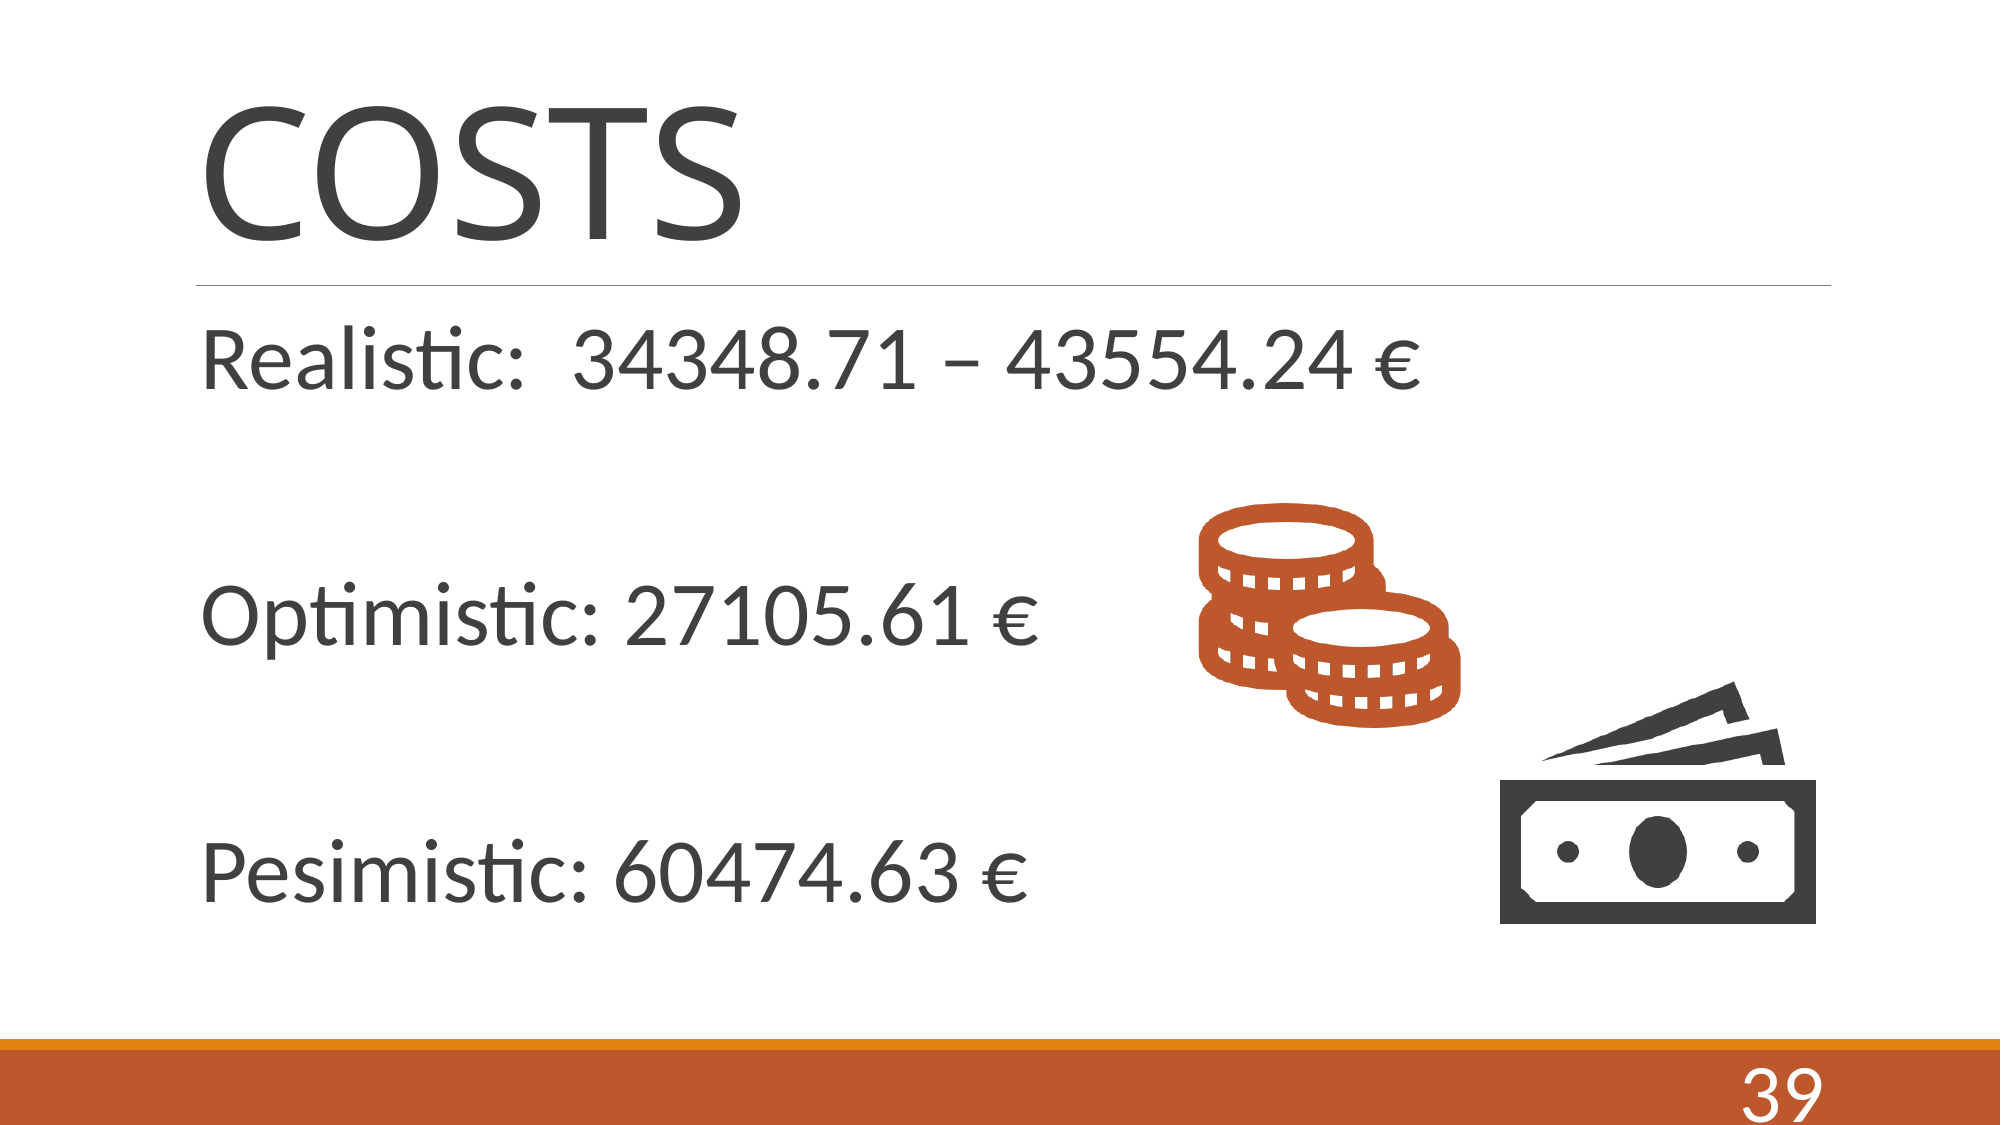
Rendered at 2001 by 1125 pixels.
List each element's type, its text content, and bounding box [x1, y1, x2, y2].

list Realistic: 34348.71 – 43554.24 € Optimistic: 27105.61 € Pesimistic: 60474.63 € [180, 302, 1830, 963]
title COSTS [180, 47, 1830, 285]
picture [1173, 465, 1474, 765]
picture [1484, 635, 1831, 982]
slide_number 39 [1624, 1059, 1840, 1120]
